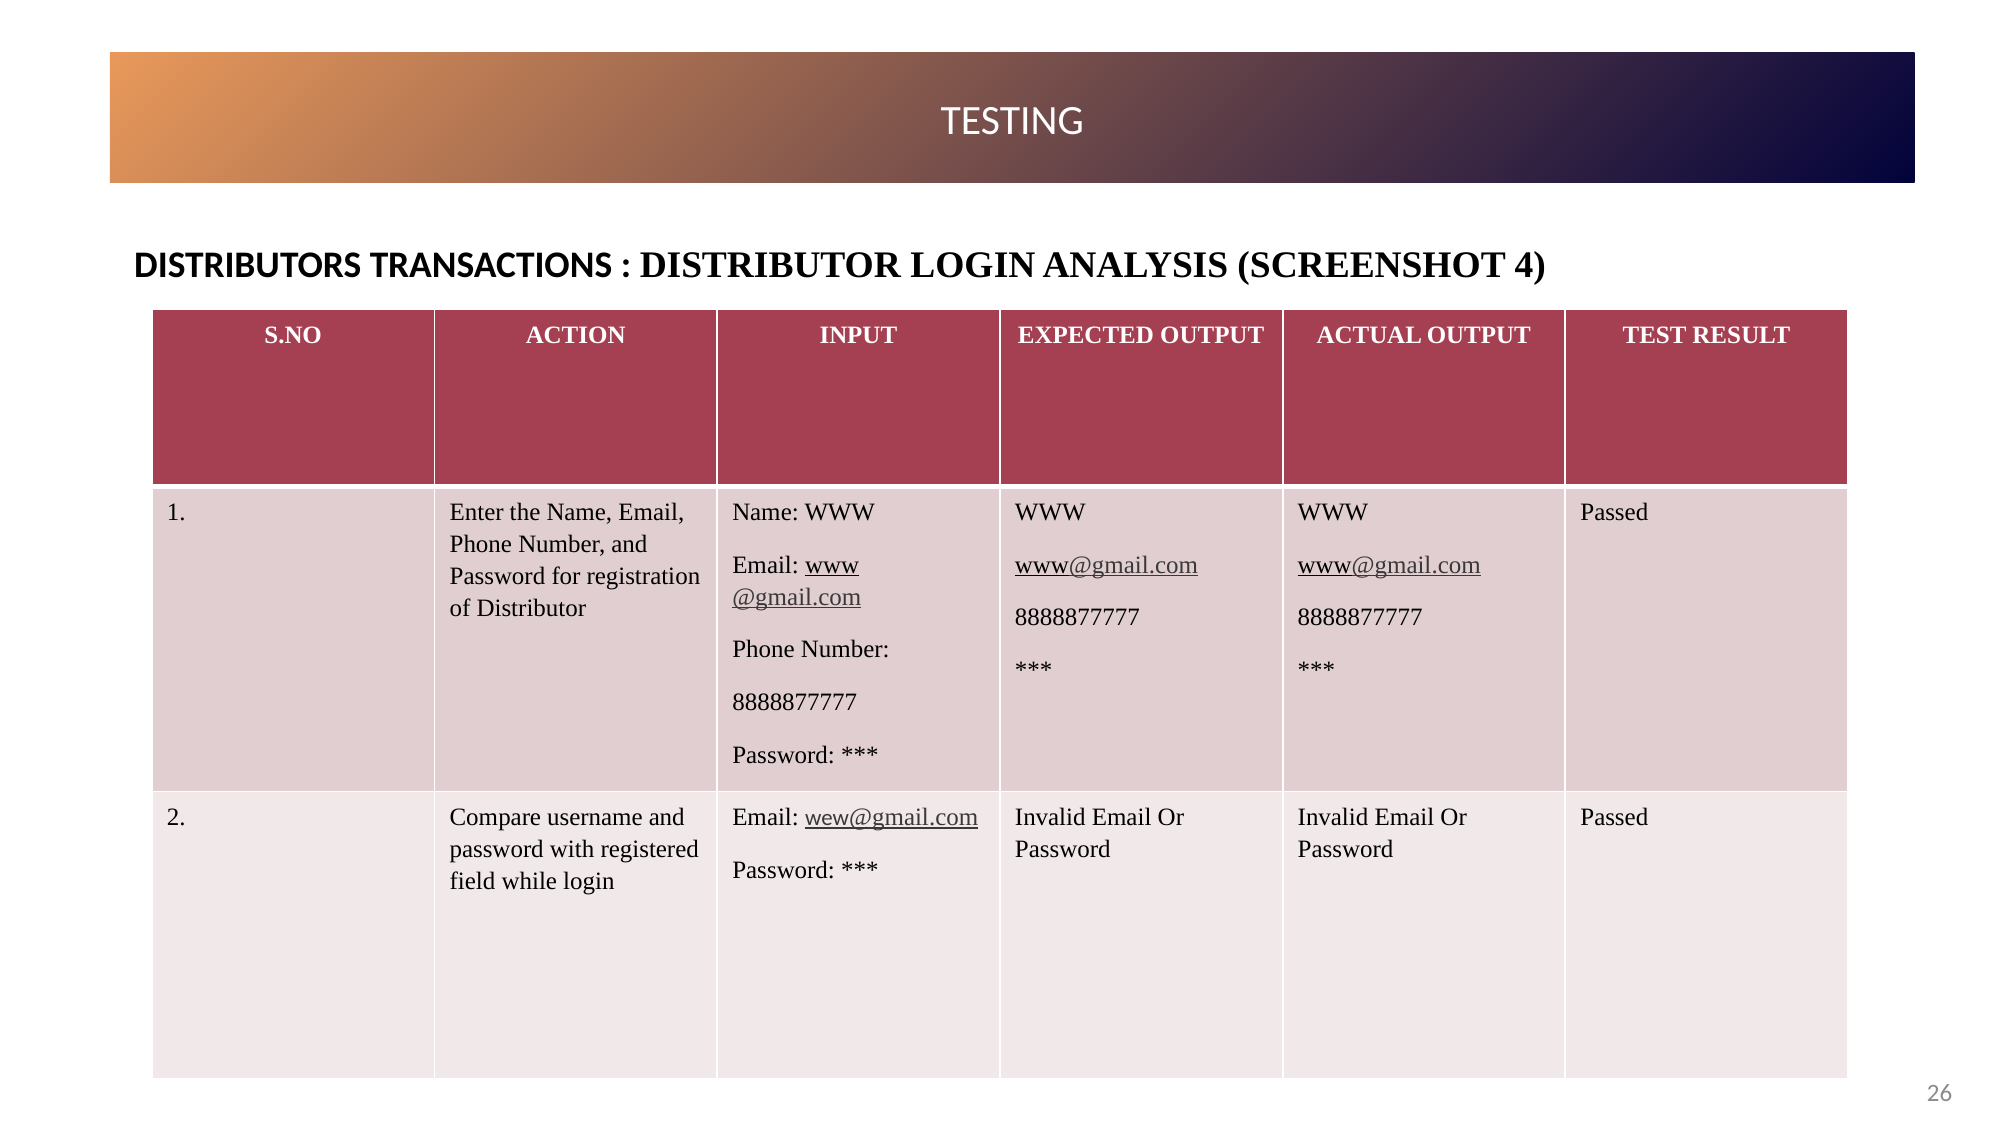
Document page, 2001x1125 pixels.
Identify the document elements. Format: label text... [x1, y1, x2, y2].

table_header EXPECTED OUTPUT [1001, 310, 1282, 484]
table_header TEST RESULT [1566, 310, 1847, 484]
text_box DISTRIBUTORS TRANSACTIONS : DISTRIBUTOR LOGIN ANALYSIS (SCREENSHOT 4) [109, 225, 1915, 293]
table_cell Compare username and password with registered field while login [435, 792, 716, 1078]
table_cell 1. [153, 489, 434, 791]
slide_number 26 [1894, 1061, 1968, 1121]
table_cell Enter the Name, Email, Phone Number, and Password for registration of Distributor [435, 489, 716, 791]
table_cell WWW www@gmail.com 8888877777 *** [1001, 489, 1282, 791]
table_cell Name: WWW Email: www@gmail.com Phone Number: 8888877777 Password: *** [718, 489, 999, 791]
table_header INPUT [718, 310, 999, 484]
table_header ACTION [435, 310, 716, 484]
table_cell Passed [1566, 792, 1847, 1078]
text_box TESTING [109, 52, 1916, 184]
table_header S.NO [153, 310, 434, 484]
table_cell Email: wew@gmail.com Password: *** [718, 792, 999, 1078]
table_cell Invalid Email Or Password [1001, 792, 1282, 1078]
table_cell 2. [153, 792, 434, 1078]
table_cell Invalid Email Or Password [1284, 792, 1564, 1078]
table_cell Passed [1566, 489, 1847, 791]
table_cell WWW www@gmail.com 8888877777 *** [1284, 489, 1564, 791]
table_header ACTUAL OUTPUT [1284, 310, 1564, 484]
